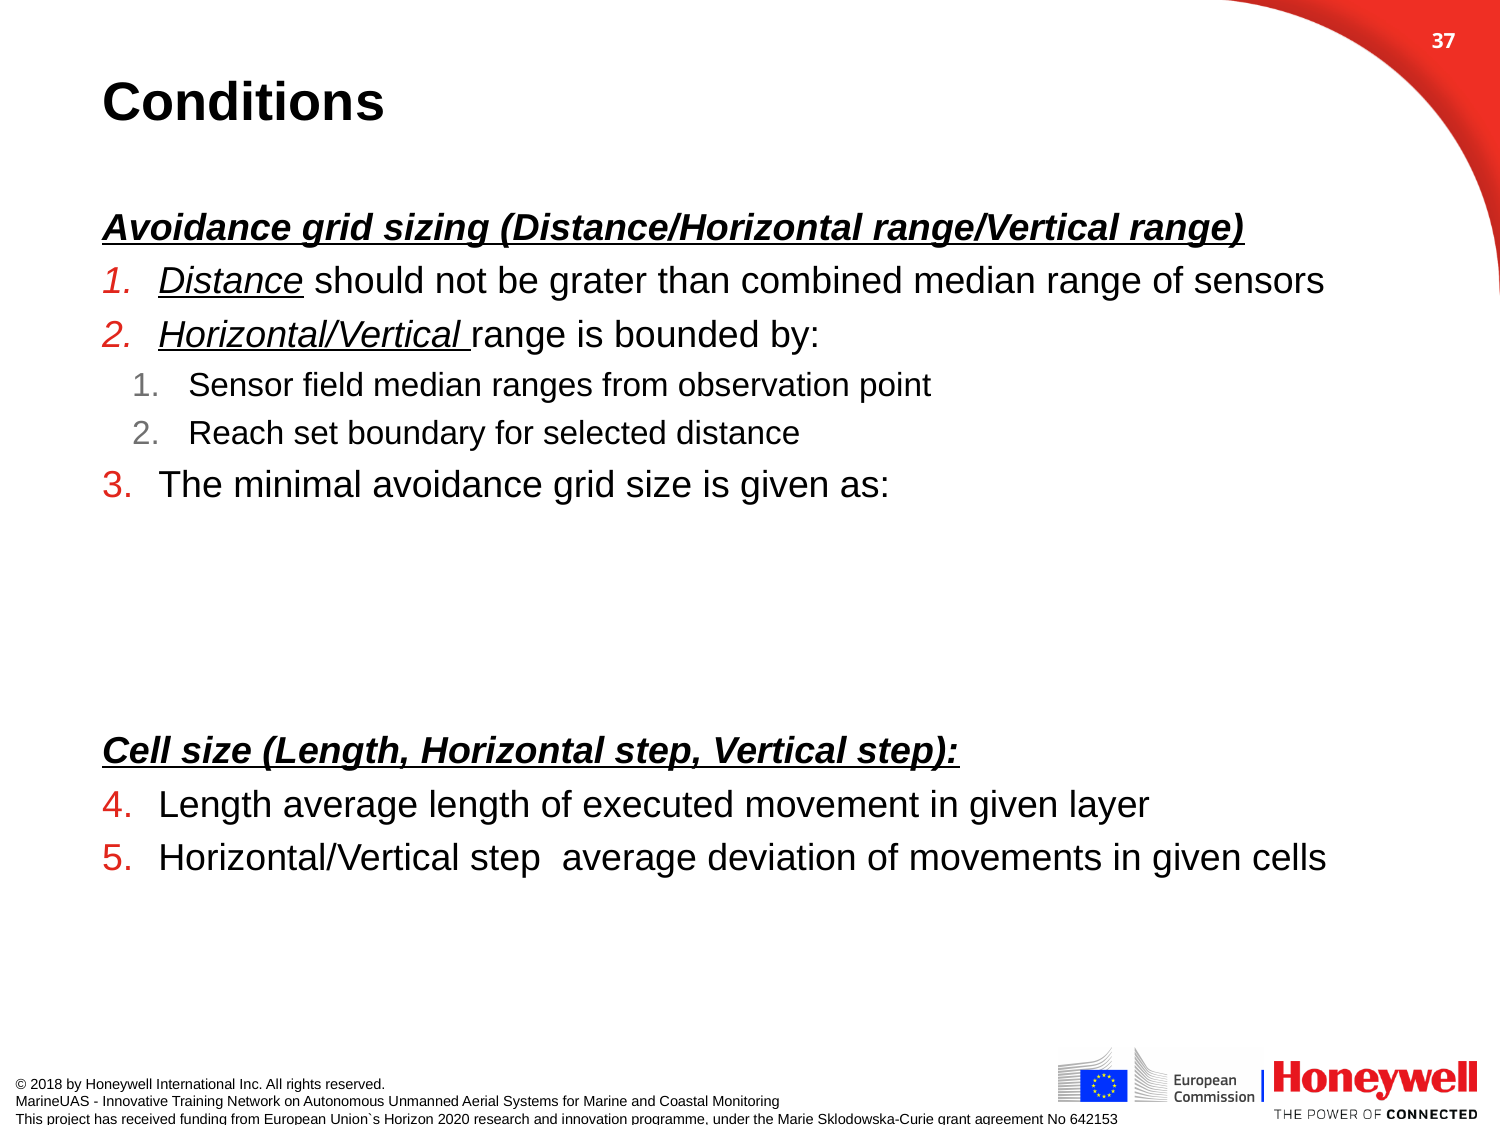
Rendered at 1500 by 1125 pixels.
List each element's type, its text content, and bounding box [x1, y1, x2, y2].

picture [1274, 1061, 1477, 1119]
title Conditions [86, 58, 1347, 141]
picture [1058, 1047, 1264, 1102]
slide_number 36 [1416, 0, 1500, 83]
picture [1203, 0, 1500, 297]
